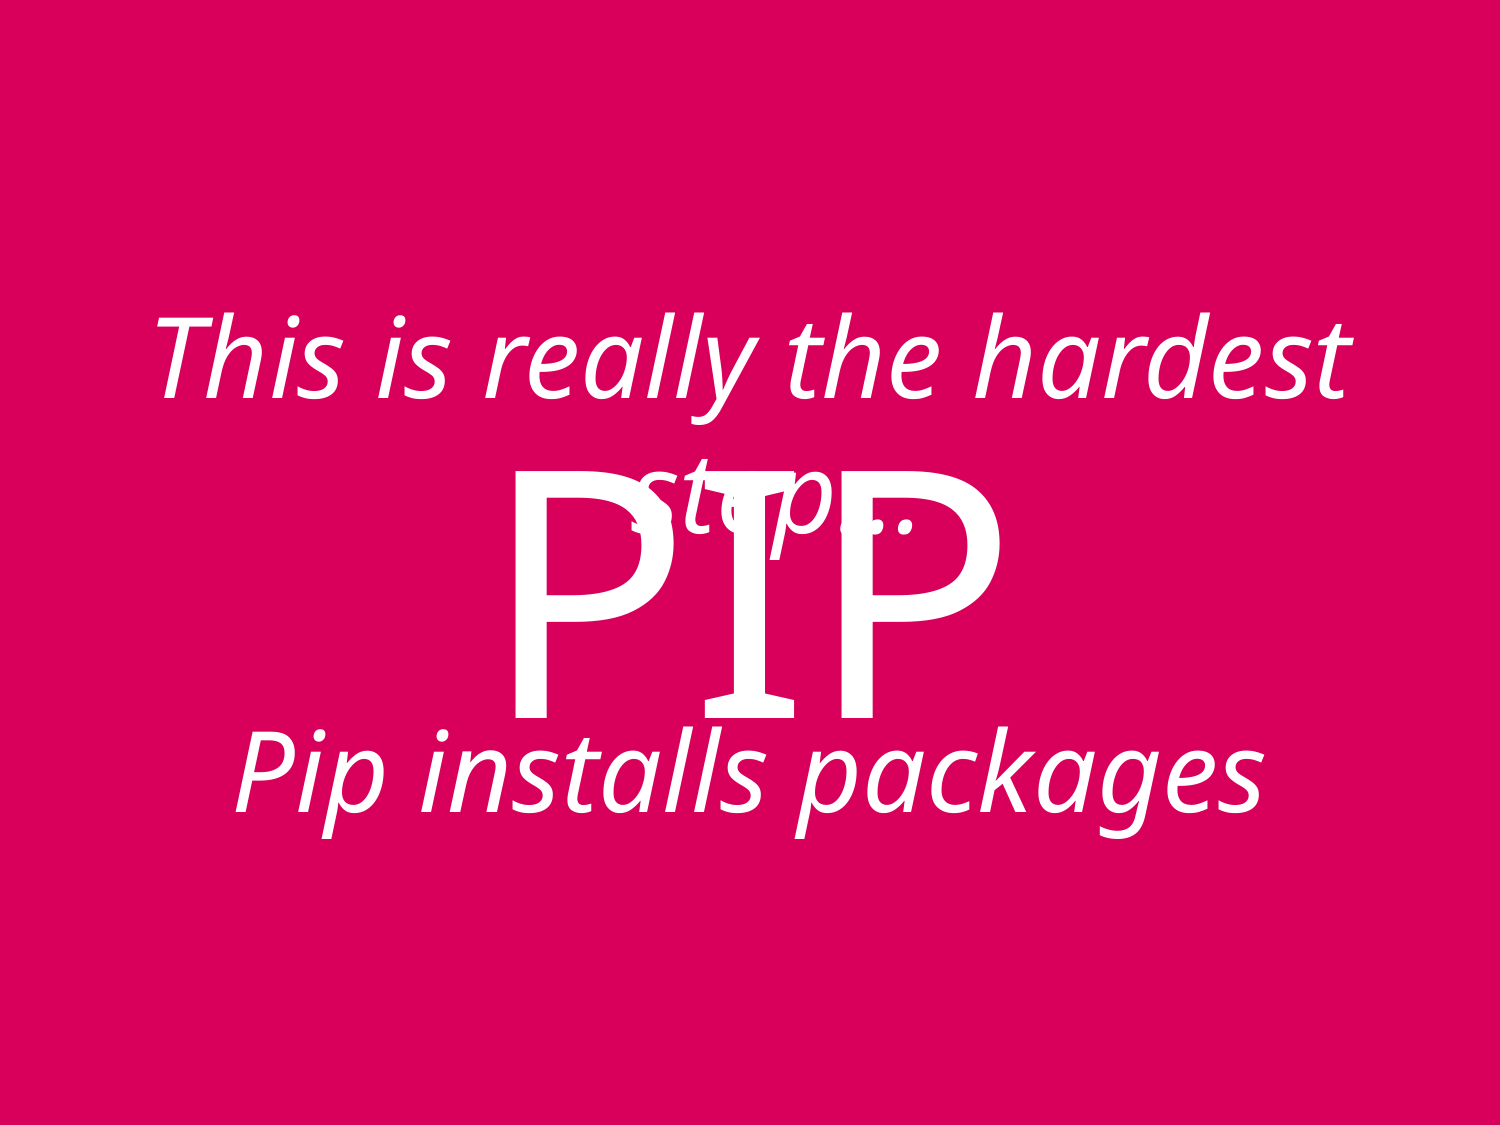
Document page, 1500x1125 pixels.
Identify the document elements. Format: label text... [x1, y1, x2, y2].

list This is really the hardest step… [0, 278, 1500, 429]
title PIP [0, 479, 1500, 681]
list Pip installs packages [0, 692, 1500, 843]
